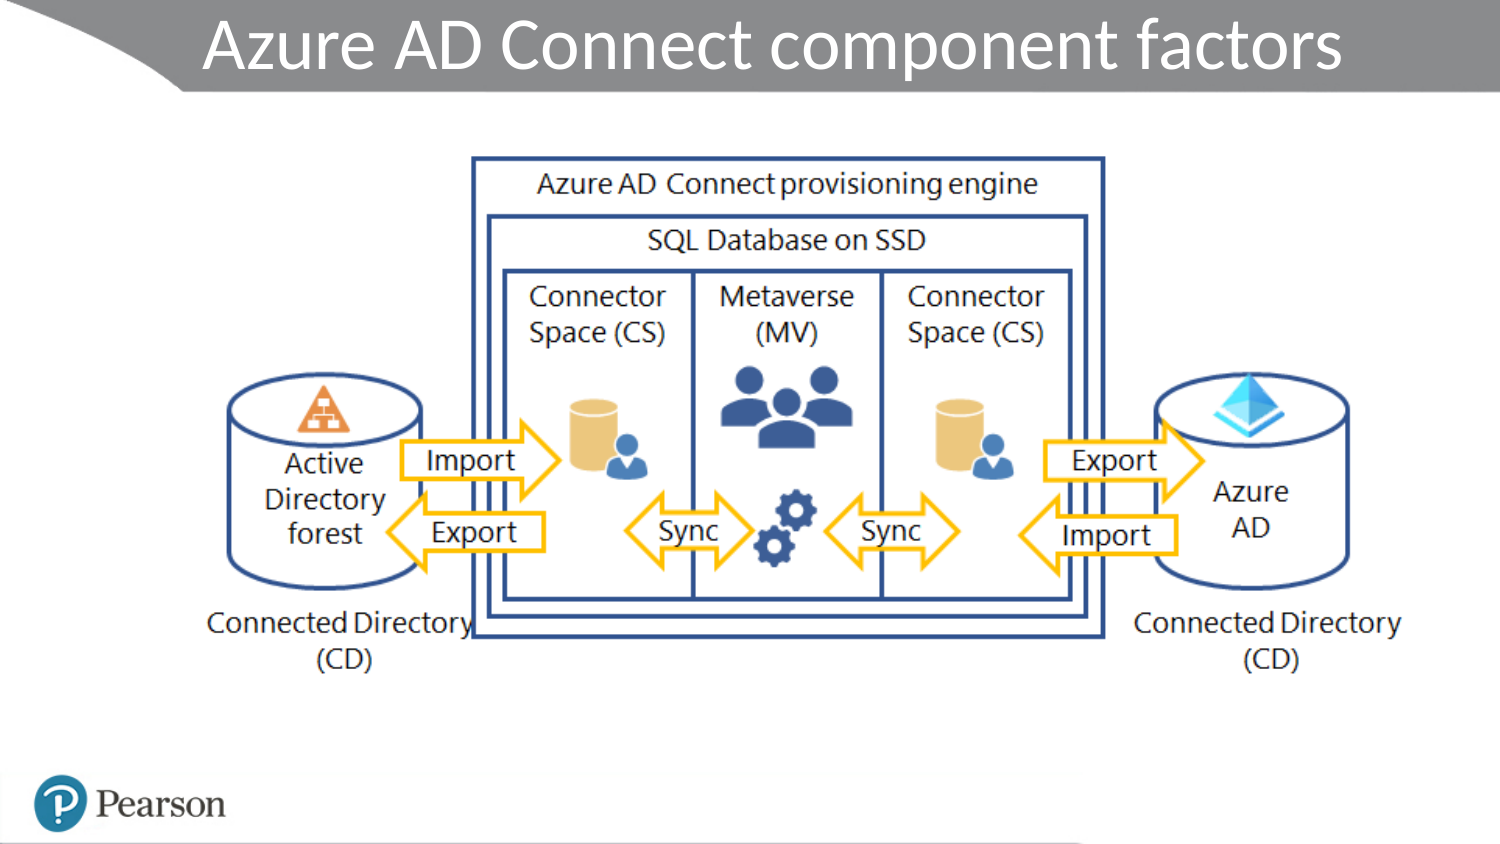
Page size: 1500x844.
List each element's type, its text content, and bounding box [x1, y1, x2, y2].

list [187, 155, 1426, 694]
picture [0, 0, 1500, 844]
title Azure AD Connect component factors [187, 0, 1426, 79]
